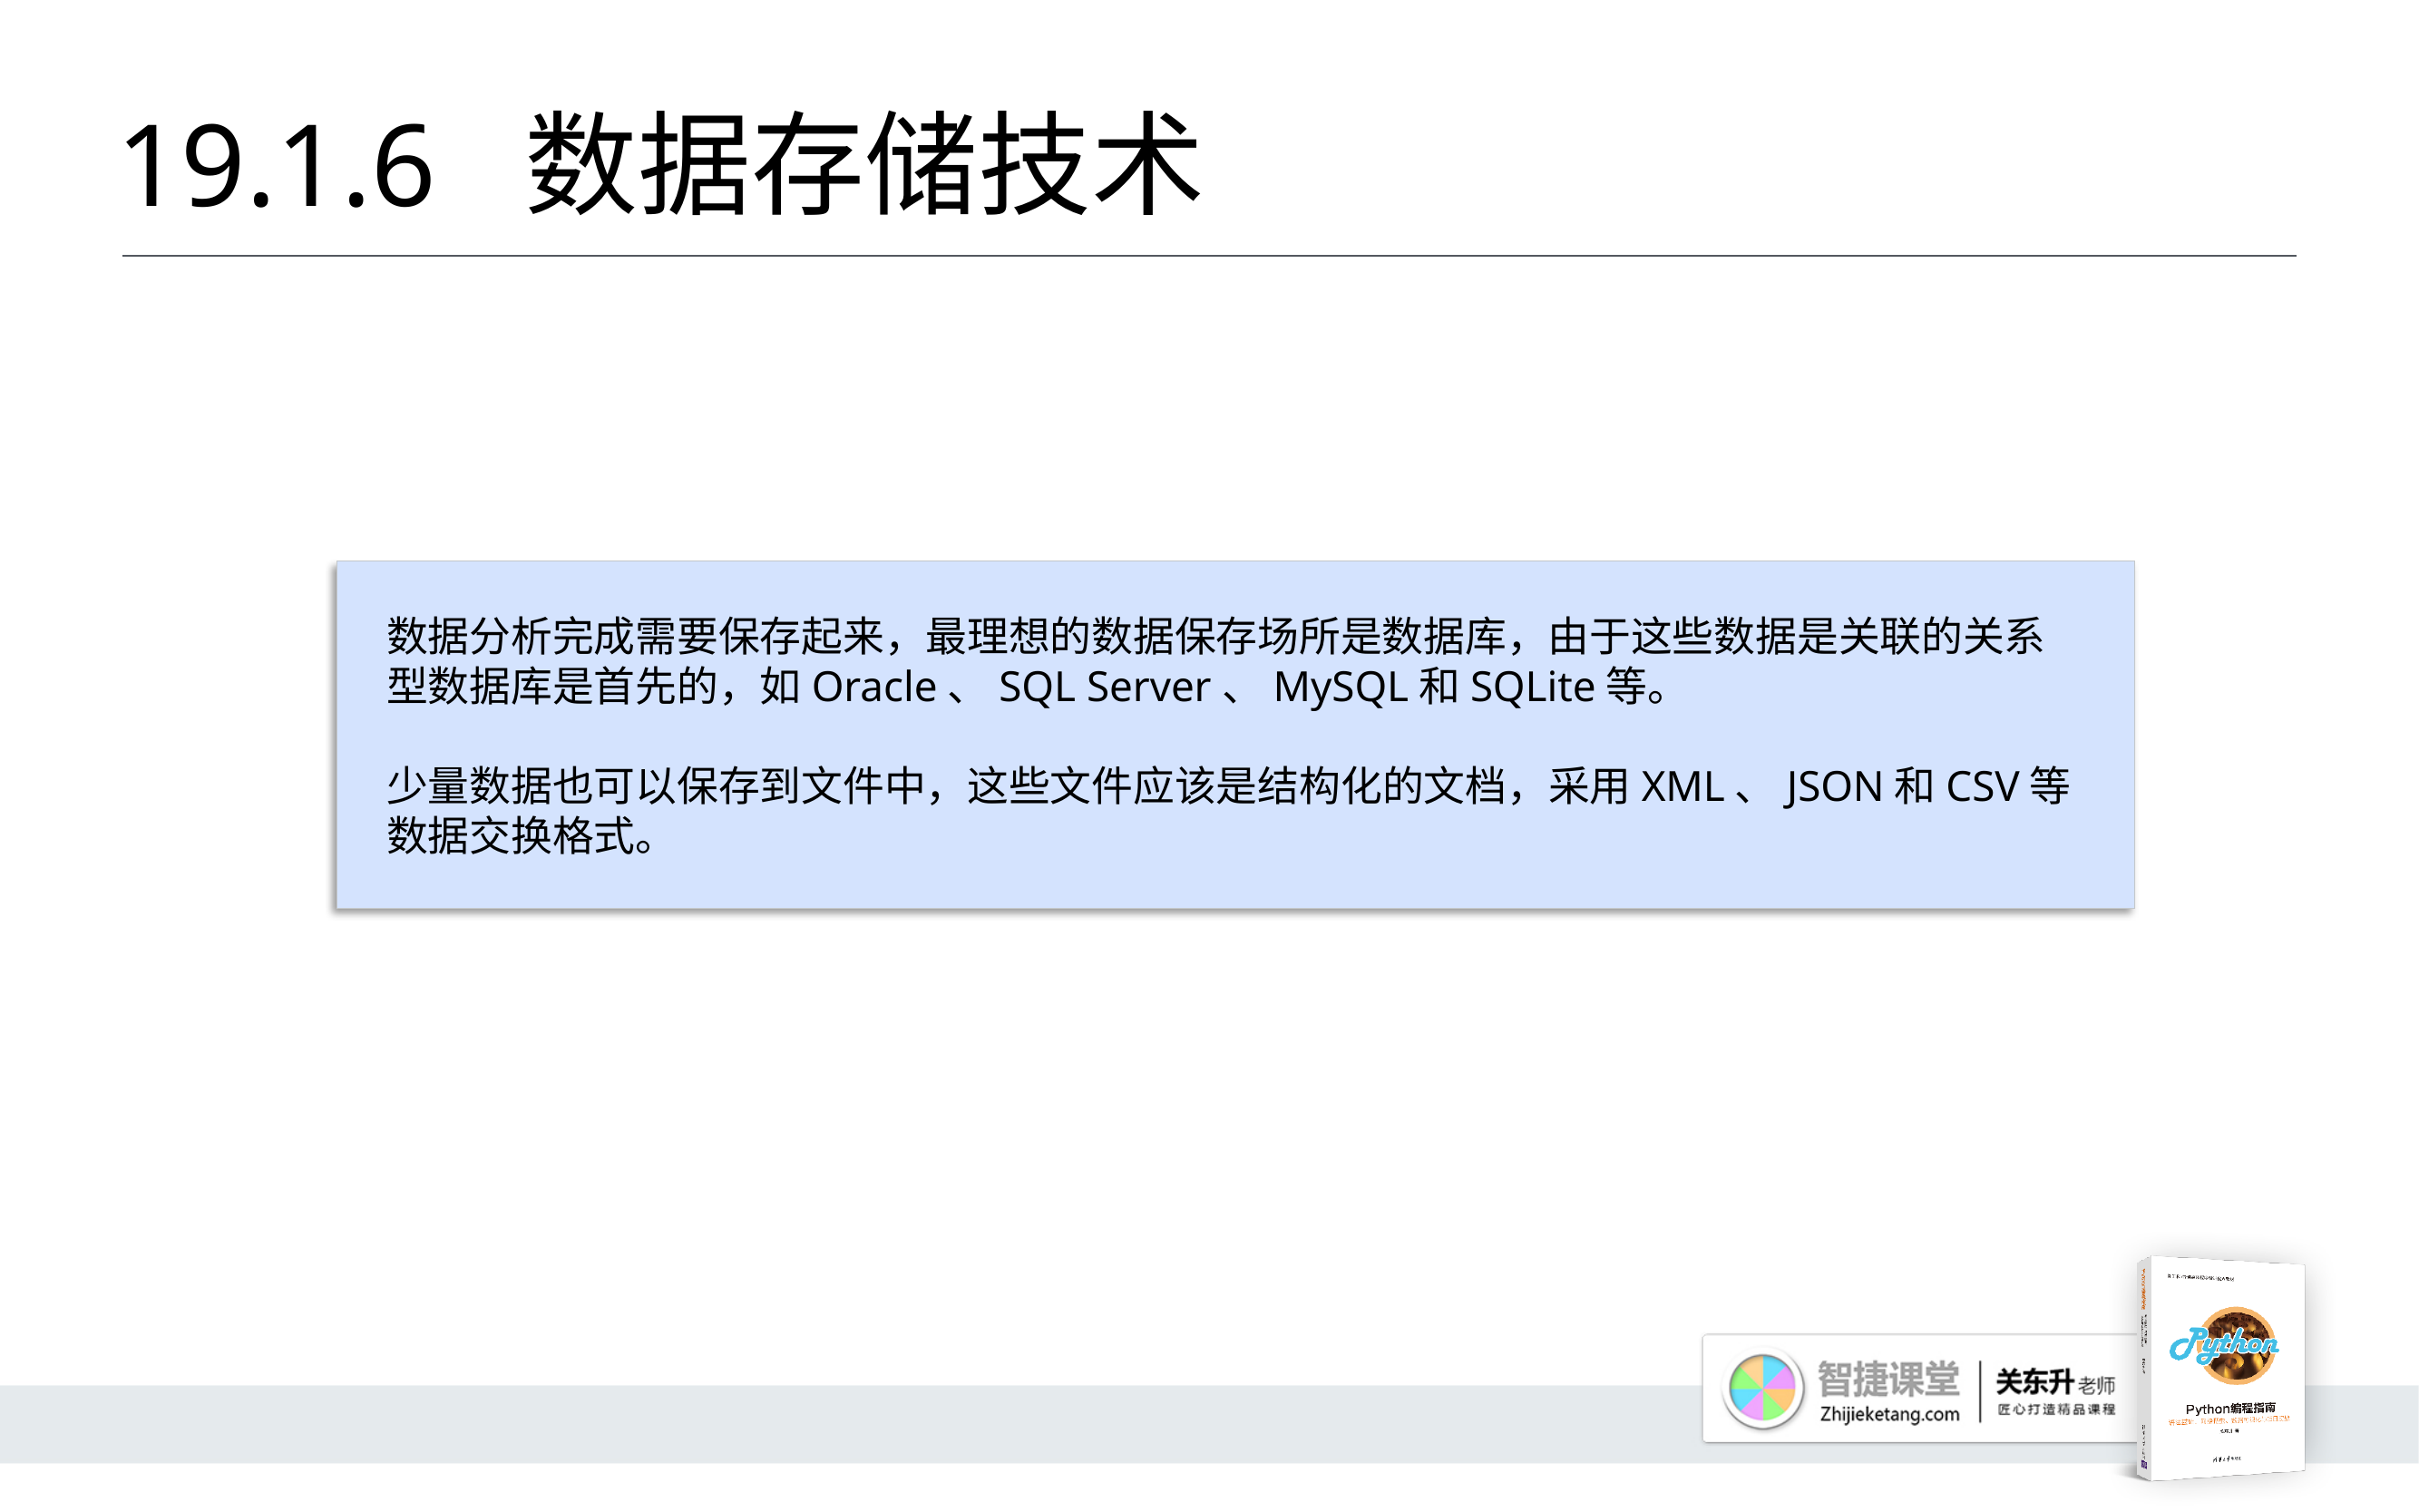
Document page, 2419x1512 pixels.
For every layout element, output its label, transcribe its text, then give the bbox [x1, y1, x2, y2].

picture [0, 0, 2419, 1512]
title 19.1.6 数据存储技术 [107, 83, 2148, 237]
text_box 数据分析完成需要保存起来，最理想的数据保存场所是数据库，由于这些数据是关联的关系型数据库是首先的，如Oracle、SQL Server、MySQL和SQLite等。 少量数据也可以保存到文件中，这些文件应该是结构化的文档，采用XML、JSON和CSV等数据交换格式。 [337, 561, 2135, 909]
